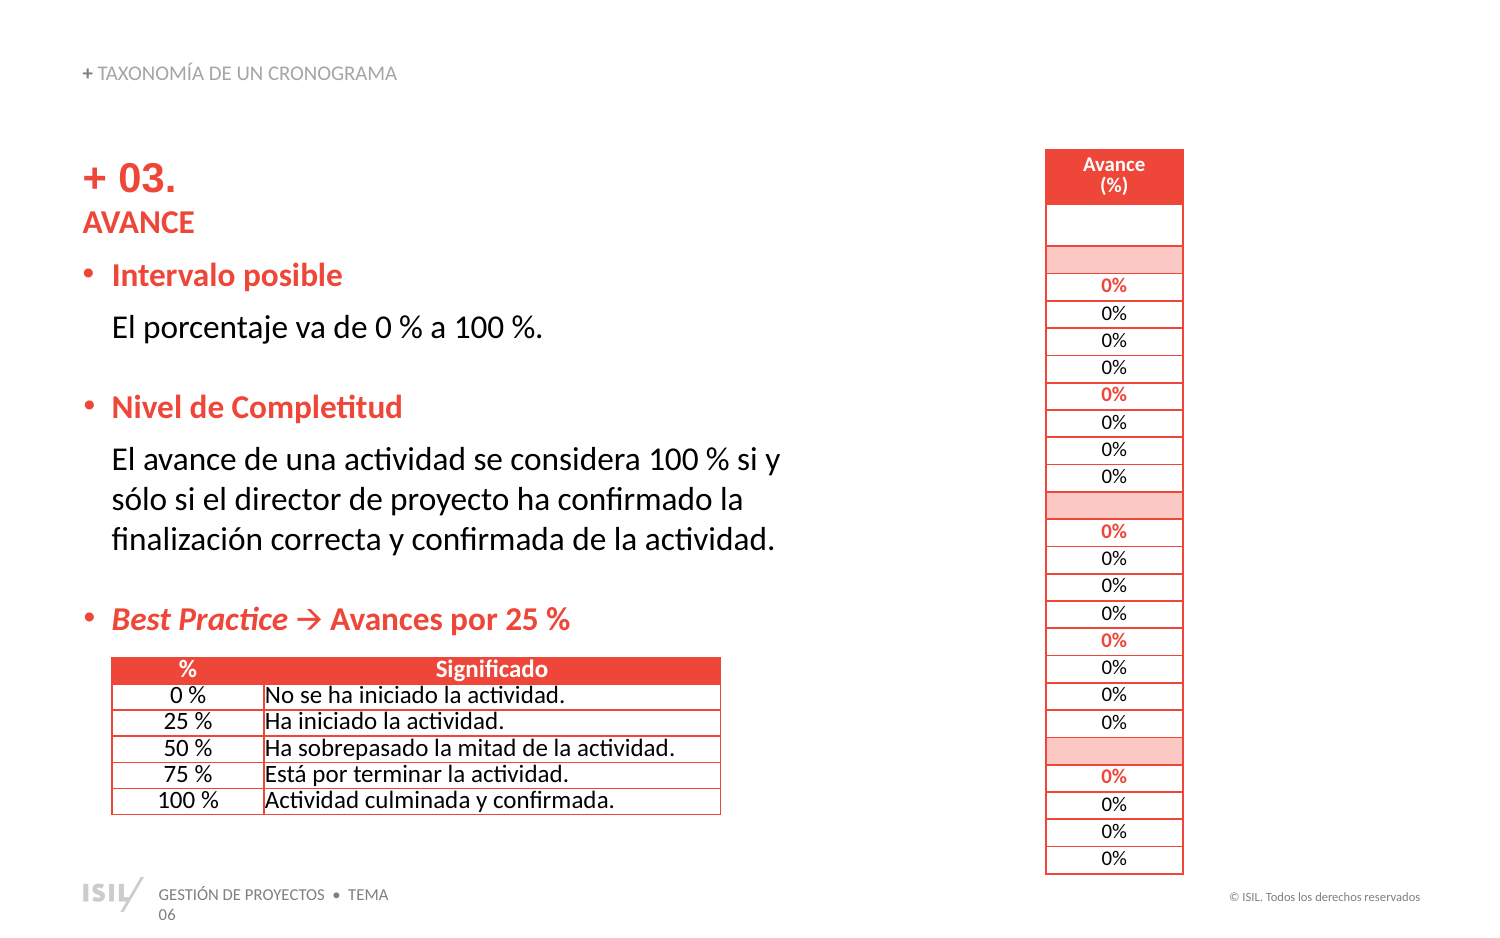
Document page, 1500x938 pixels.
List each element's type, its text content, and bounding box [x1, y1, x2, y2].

table_cell 0% [1047, 520, 1182, 546]
table_cell 0% [1047, 575, 1182, 600]
table_cell [1047, 493, 1182, 518]
table_cell 0% [1047, 711, 1182, 737]
table_cell 75 % [113, 763, 263, 788]
table_cell Actividad culminada y confirmada. [265, 789, 720, 814]
table_cell 0% [1047, 465, 1182, 491]
table_header Significado [265, 659, 720, 683]
table_cell 0% [1047, 847, 1182, 873]
text_box + 03. AVANCE Intervalo posible El porcentaje va de 0 % a 100 %. Nivel de Completitud El avance de una actividad se considera 100 % si y sólo si el director de proyecto ha confirmado la finalización correcta y confirmada de la actividad. Best Practice 🡪 Avances por 25 % [82, 150, 797, 638]
table_cell 0% [1047, 547, 1182, 573]
table_cell 0% [1047, 602, 1182, 627]
table_cell 0% [1047, 384, 1182, 409]
text_box + TAXONOMÍA DE UN CRONOGRAMA [82, 61, 482, 85]
table_cell 0% [1047, 438, 1182, 464]
table_cell Ha iniciado la actividad. [265, 711, 720, 735]
table_cell 0% [1047, 274, 1182, 300]
table_cell 0% [1047, 656, 1182, 682]
table_cell [1047, 205, 1182, 245]
table_cell 0% [1047, 684, 1182, 709]
table_header % [113, 659, 263, 683]
table_cell 25 % [113, 711, 263, 735]
table_cell [1047, 738, 1182, 764]
table_cell 0% [1047, 356, 1182, 382]
table_cell 0% [1047, 302, 1182, 327]
table_cell 0% [1047, 629, 1182, 655]
table_cell 0 % [113, 685, 263, 709]
table_cell 0% [1047, 820, 1182, 846]
table_cell 50 % [113, 737, 263, 762]
table_cell No se ha iniciado la actividad. [265, 685, 720, 709]
table_cell [1047, 247, 1182, 273]
table_cell 0% [1047, 411, 1182, 436]
table_cell Ha sobrepasado la mitad de la actividad. [265, 737, 720, 762]
table_header Avance (%) [1047, 151, 1182, 203]
table_cell 0% [1047, 766, 1182, 791]
table_cell 0% [1047, 329, 1182, 355]
table_cell 100 % [113, 789, 263, 814]
table_cell Está por terminar la actividad. [265, 763, 720, 788]
table_cell 0% [1047, 793, 1182, 818]
